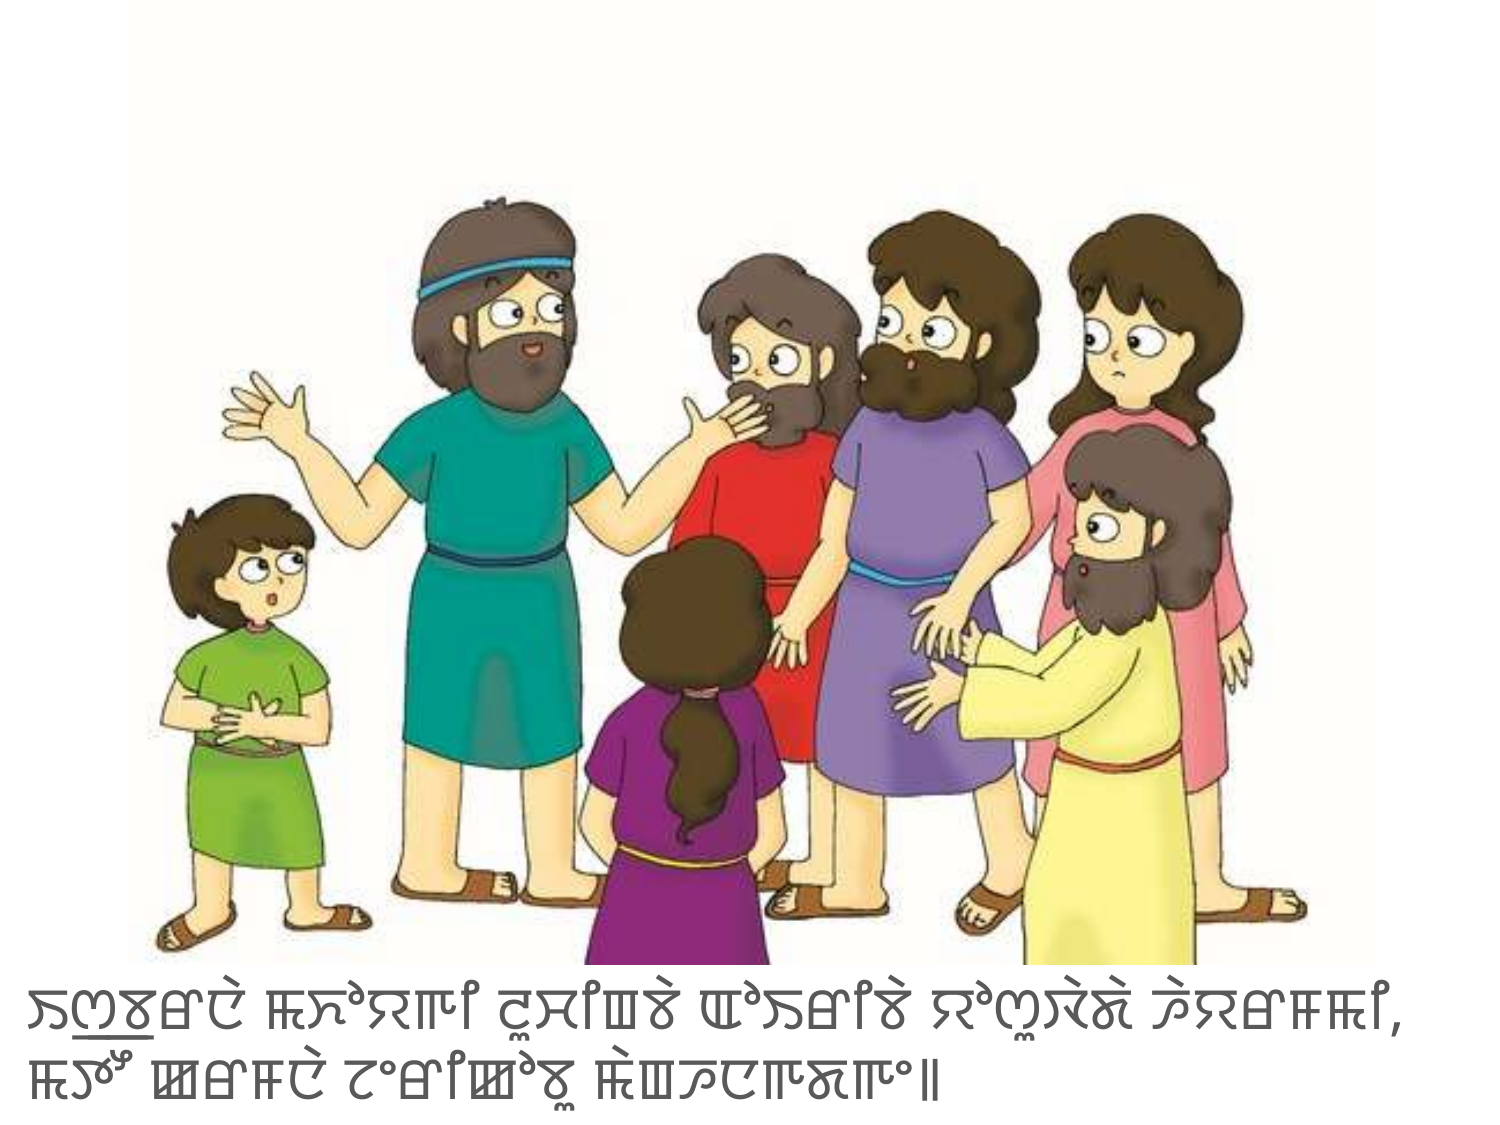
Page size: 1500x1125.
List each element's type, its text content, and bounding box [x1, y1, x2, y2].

text_box ꯏꯁ꯭ꯕꯔꯅꯥ ꯃꯈꯣꯌꯒꯤ ꯂꯨꯆꯤꯡꯕꯥ ꯑꯣꯏꯔꯤꯕꯥ ꯌꯣꯁꯨꯋꯥꯗꯥ ꯍꯥꯌꯔꯝꯃꯤ, ꯃꯇꯧ ꯀꯔꯝꯅꯥ ꯖꯦꯔꯤꯀꯣꯕꯨ ꯃꯥꯡꯍꯅꯒꯗꯒꯦ꯫ [11, 964, 1483, 1119]
picture [128, 0, 1377, 965]
